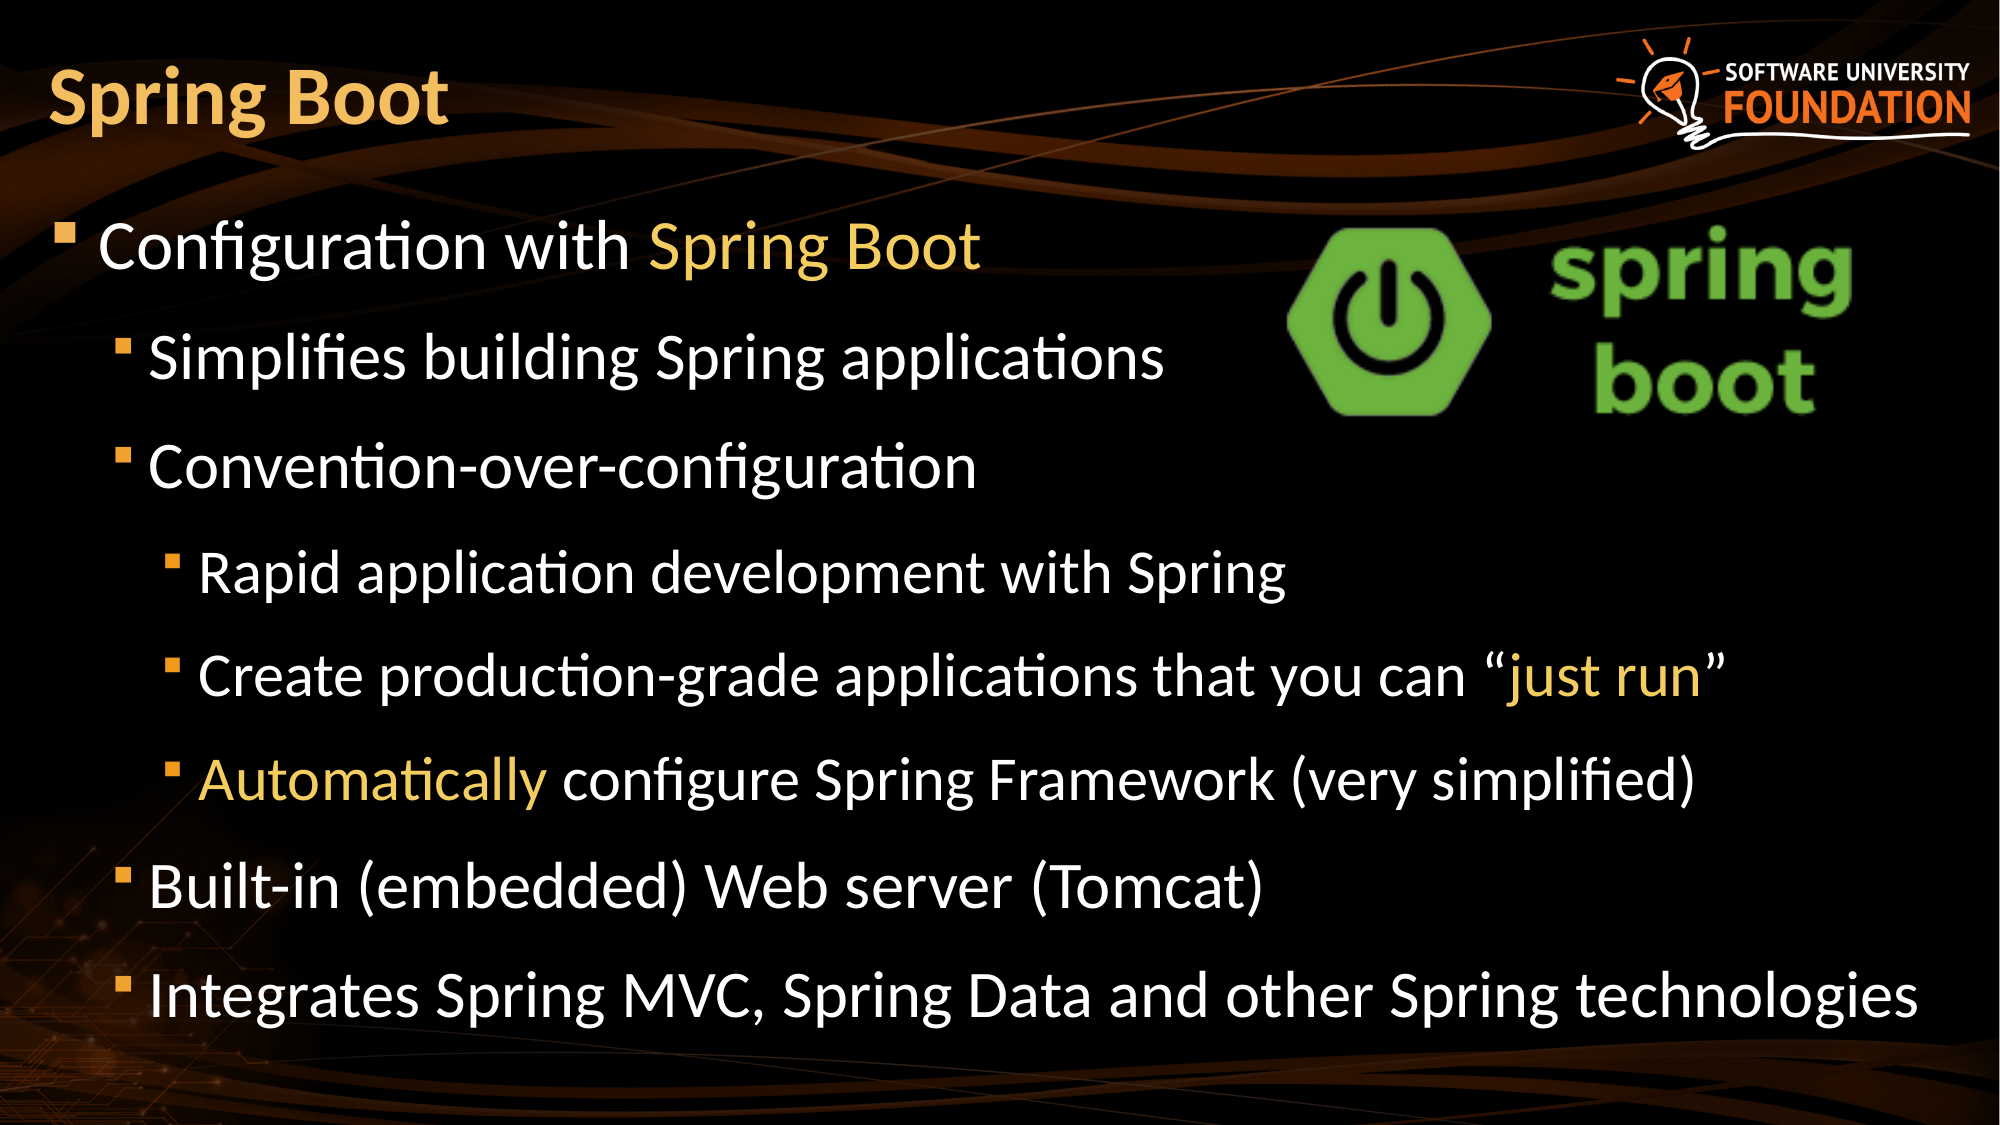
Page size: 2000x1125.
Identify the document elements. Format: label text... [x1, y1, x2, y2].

list Configuration with Spring Boot Simplifies building Spring applications Convention-over-configuration Rapid application development with Spring Create production-grade applications that you can “just run” Automatically configure Spring Framework (very simplified) Built-in (embedded) Web server (Tomcat) Integrates Spring MVC, Spring Data and other Spring technologies [31, 188, 1968, 1103]
title Spring Boot [30, 6, 1602, 189]
picture [0, 0, 2000, 1125]
